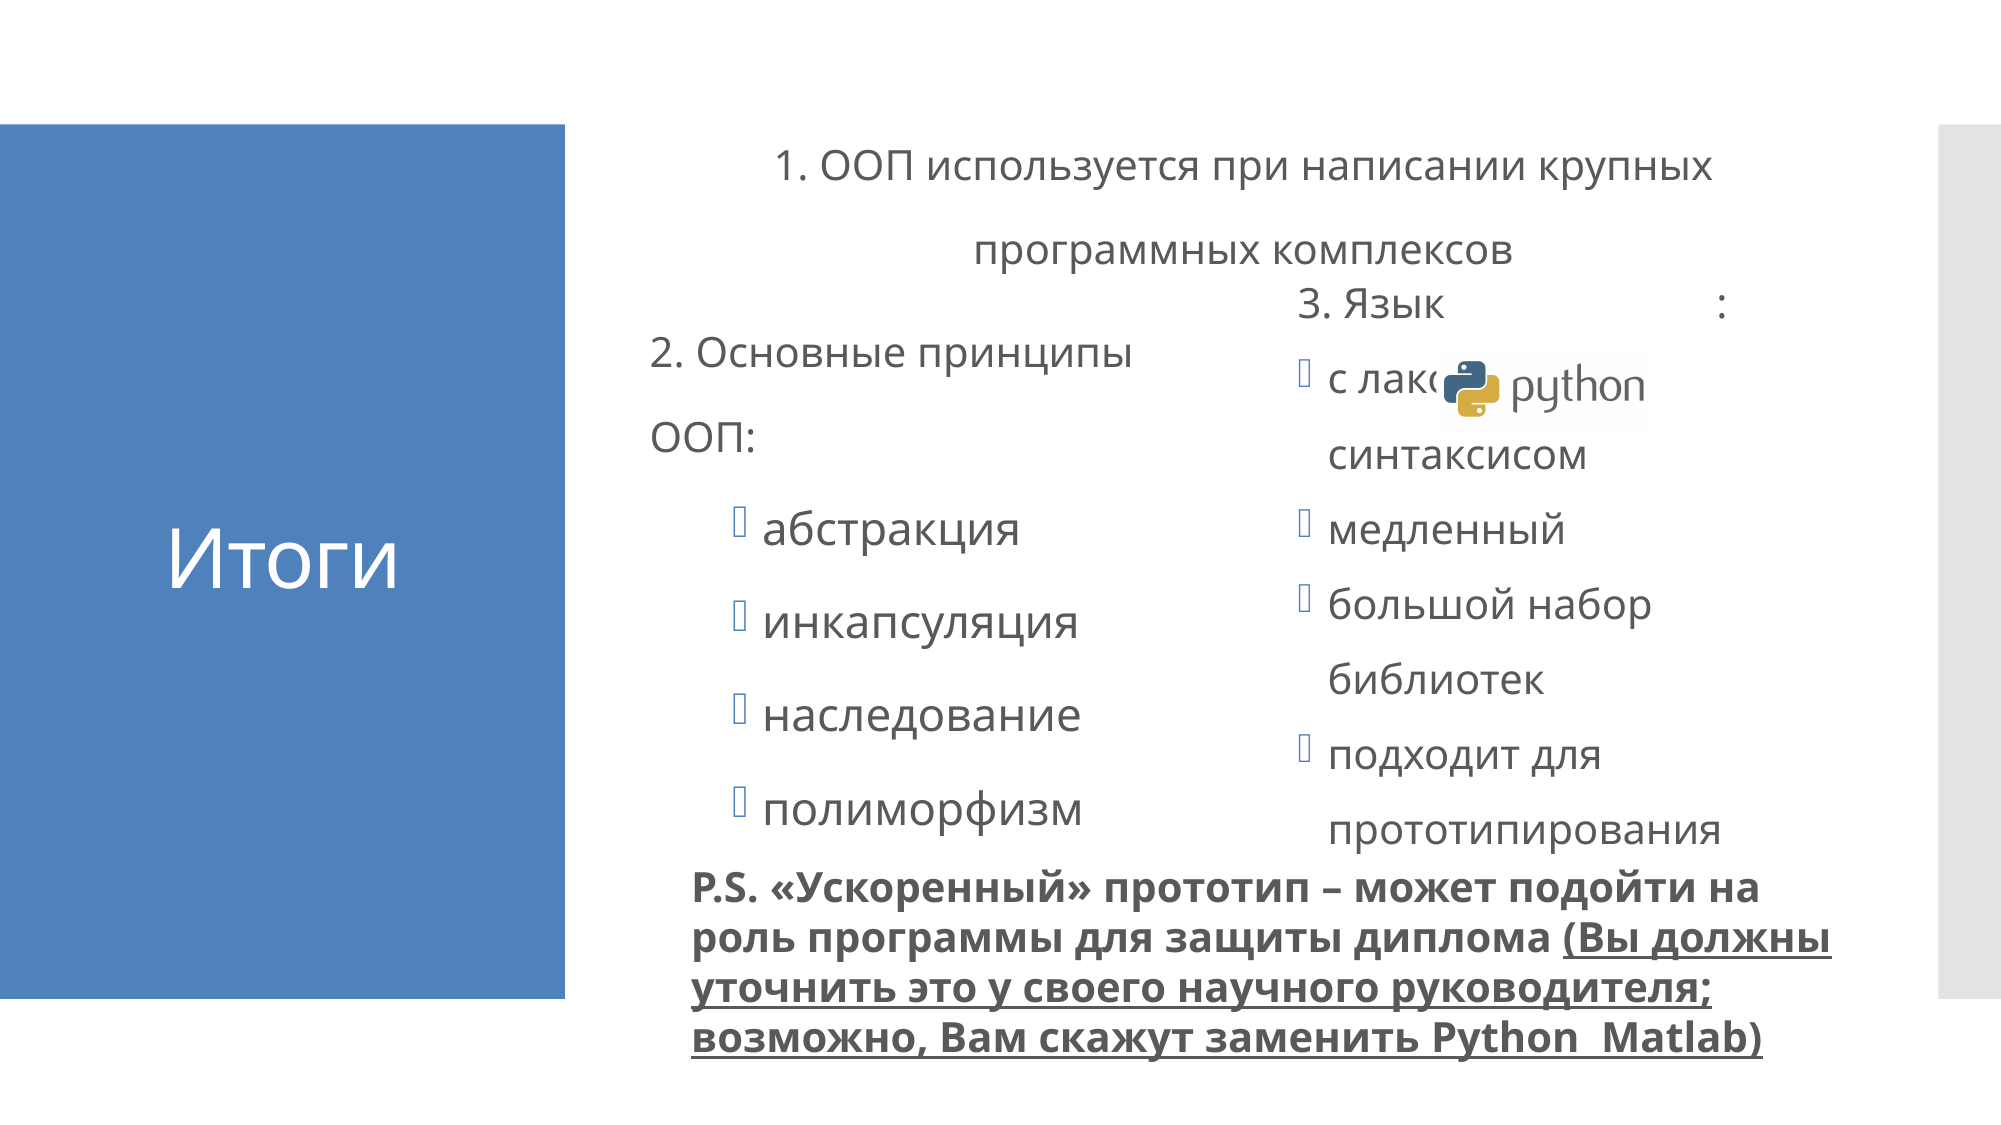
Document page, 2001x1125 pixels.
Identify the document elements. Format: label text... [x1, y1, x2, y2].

text_box 1. ООП используется при написании крупных программных комплексов [699, 96, 1788, 281]
list 2. Основные принципы ООП: абстракция инкапсуляция наследование полиморфизм [634, 142, 1205, 983]
list 3. Язык : с лаконичным синтаксисом медленный большой набор библиотек подходит для прототипирования [1282, 142, 1853, 983]
title Итоги [41, 184, 525, 940]
picture [1435, 351, 1650, 431]
